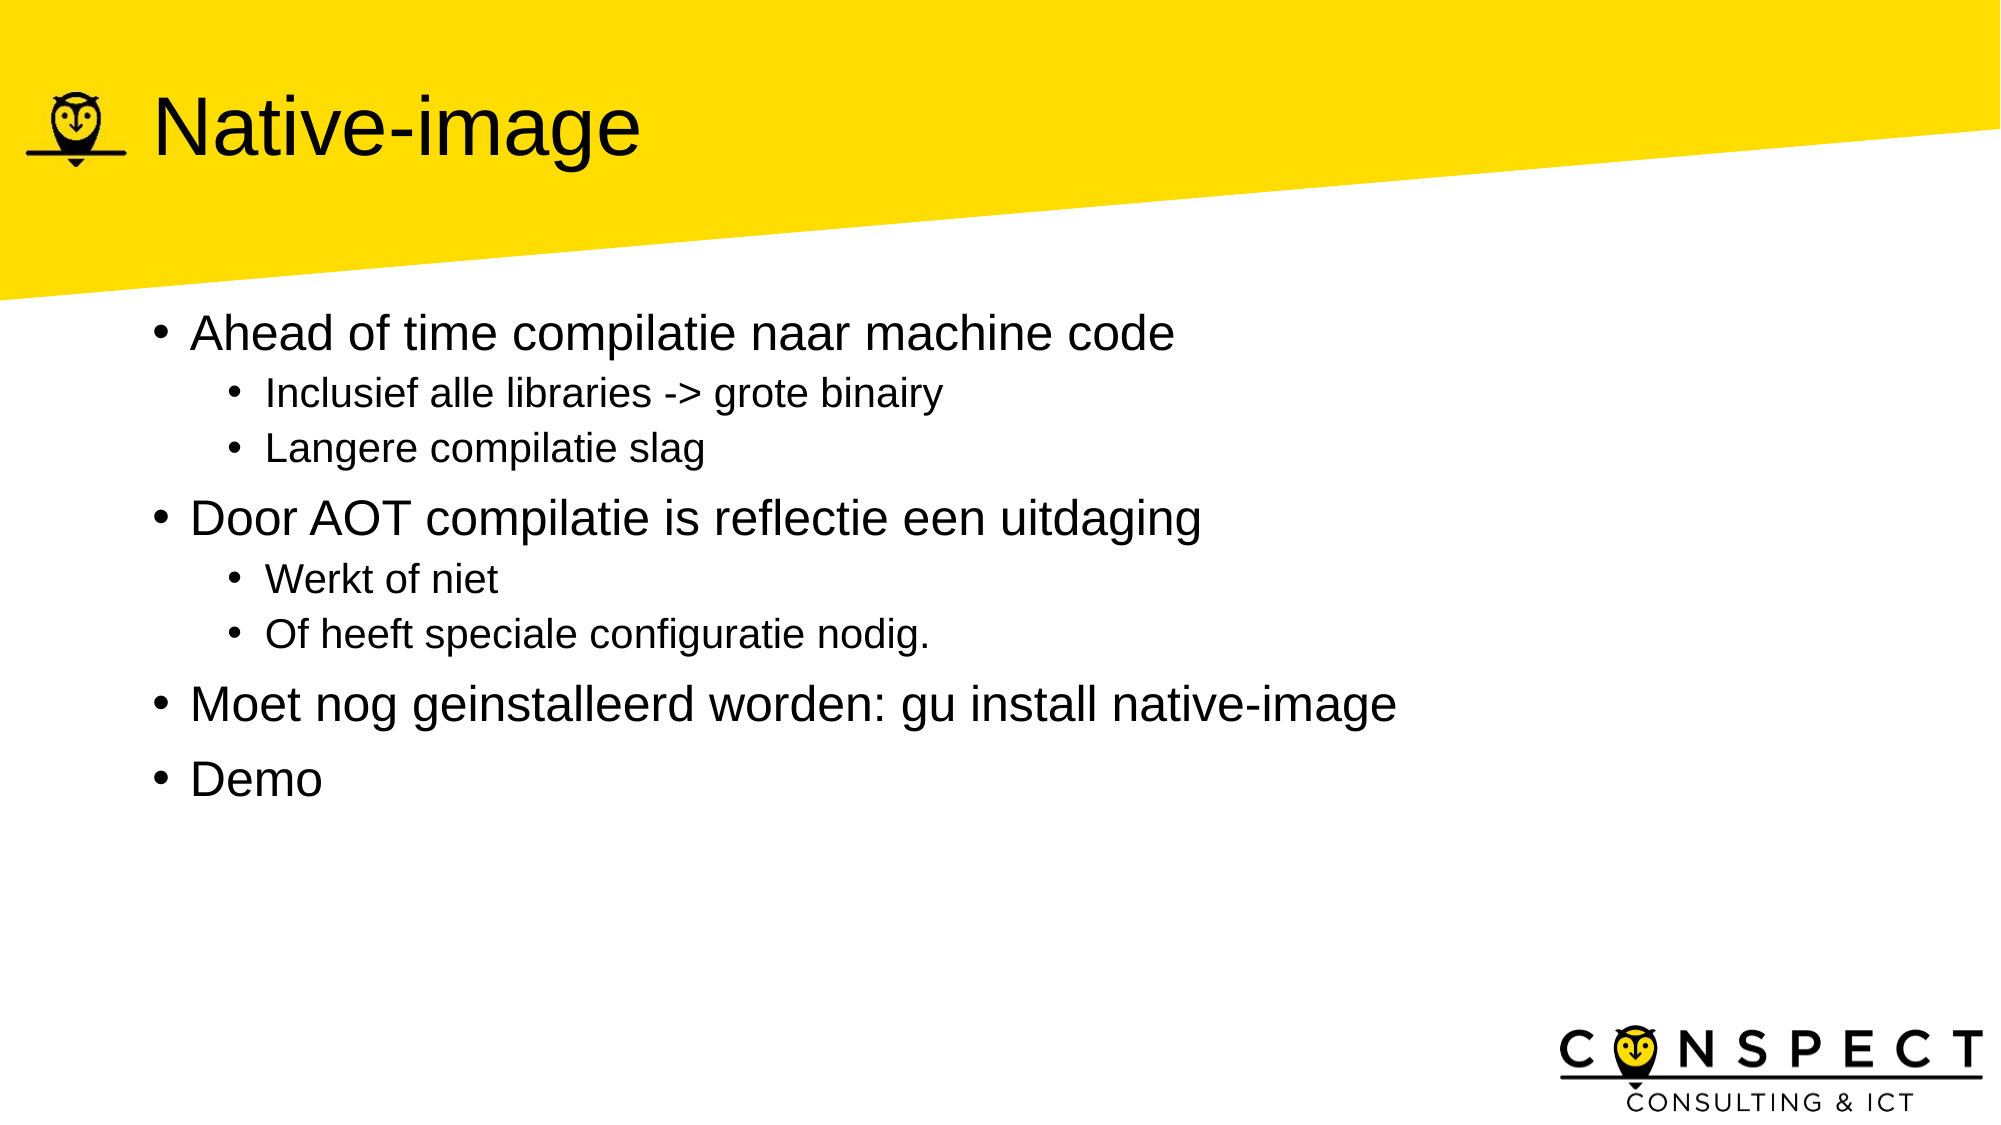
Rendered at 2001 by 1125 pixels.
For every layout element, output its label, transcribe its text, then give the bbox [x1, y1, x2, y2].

list Ahead of time compilatie naar machine code Inclusief alle libraries -> grote binairy Langere compilatie slag Door AOT compilatie is reflectie een uitdaging Werkt of niet Of heeft speciale configuratie nodig. Moet nog geinstalleerd worden: gu install native-image Demo [137, 299, 1863, 1014]
title Native-image [137, 74, 1863, 182]
picture [1557, 1024, 1989, 1115]
picture [25, 91, 127, 168]
